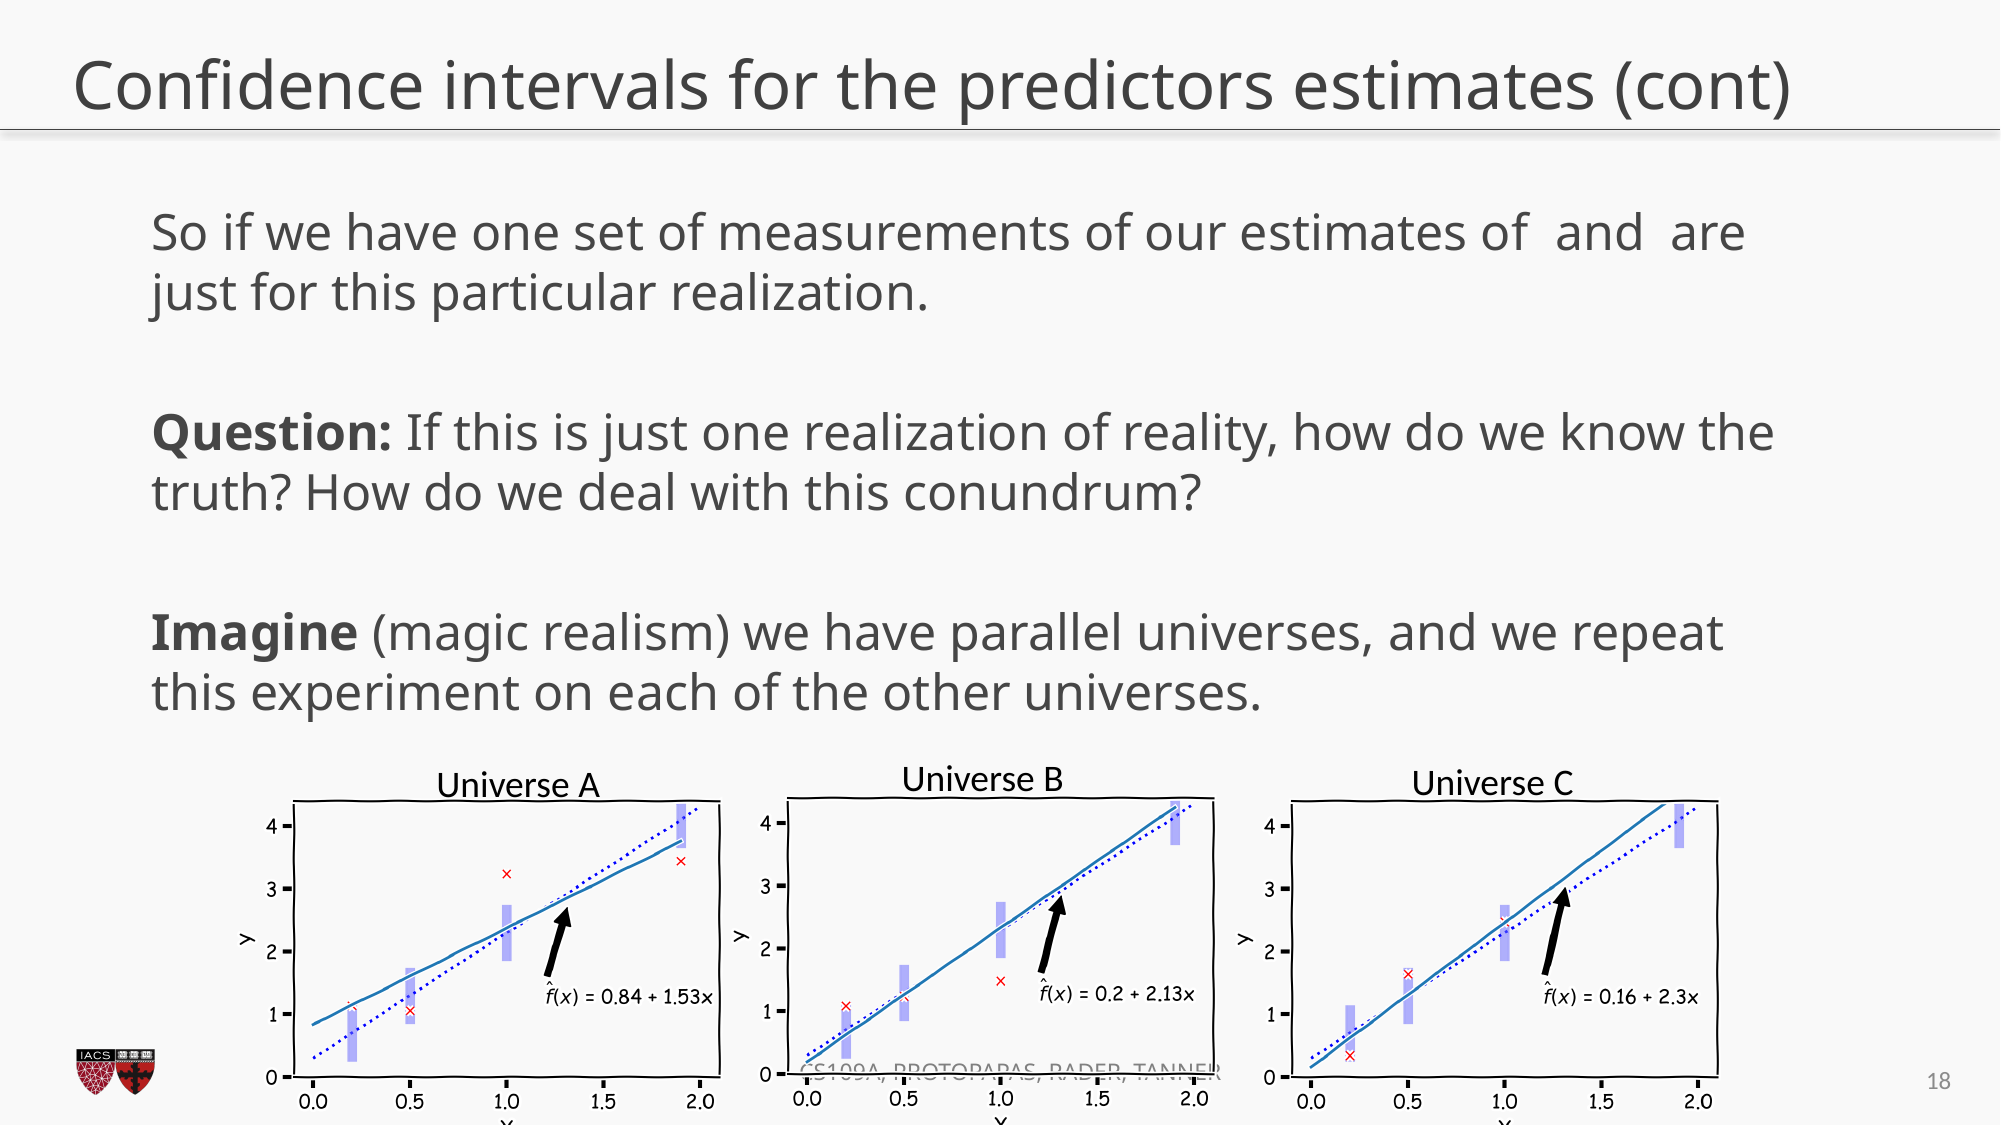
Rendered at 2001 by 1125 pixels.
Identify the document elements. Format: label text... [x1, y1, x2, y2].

picture [75, 1049, 155, 1095]
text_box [171, 752, 660, 1125]
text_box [1169, 750, 1778, 1125]
title Confidence intervals for the predictors estimates (cont) [57, 35, 1943, 162]
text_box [665, 746, 1274, 1125]
slide_number 17 [1782, 1050, 1967, 1110]
